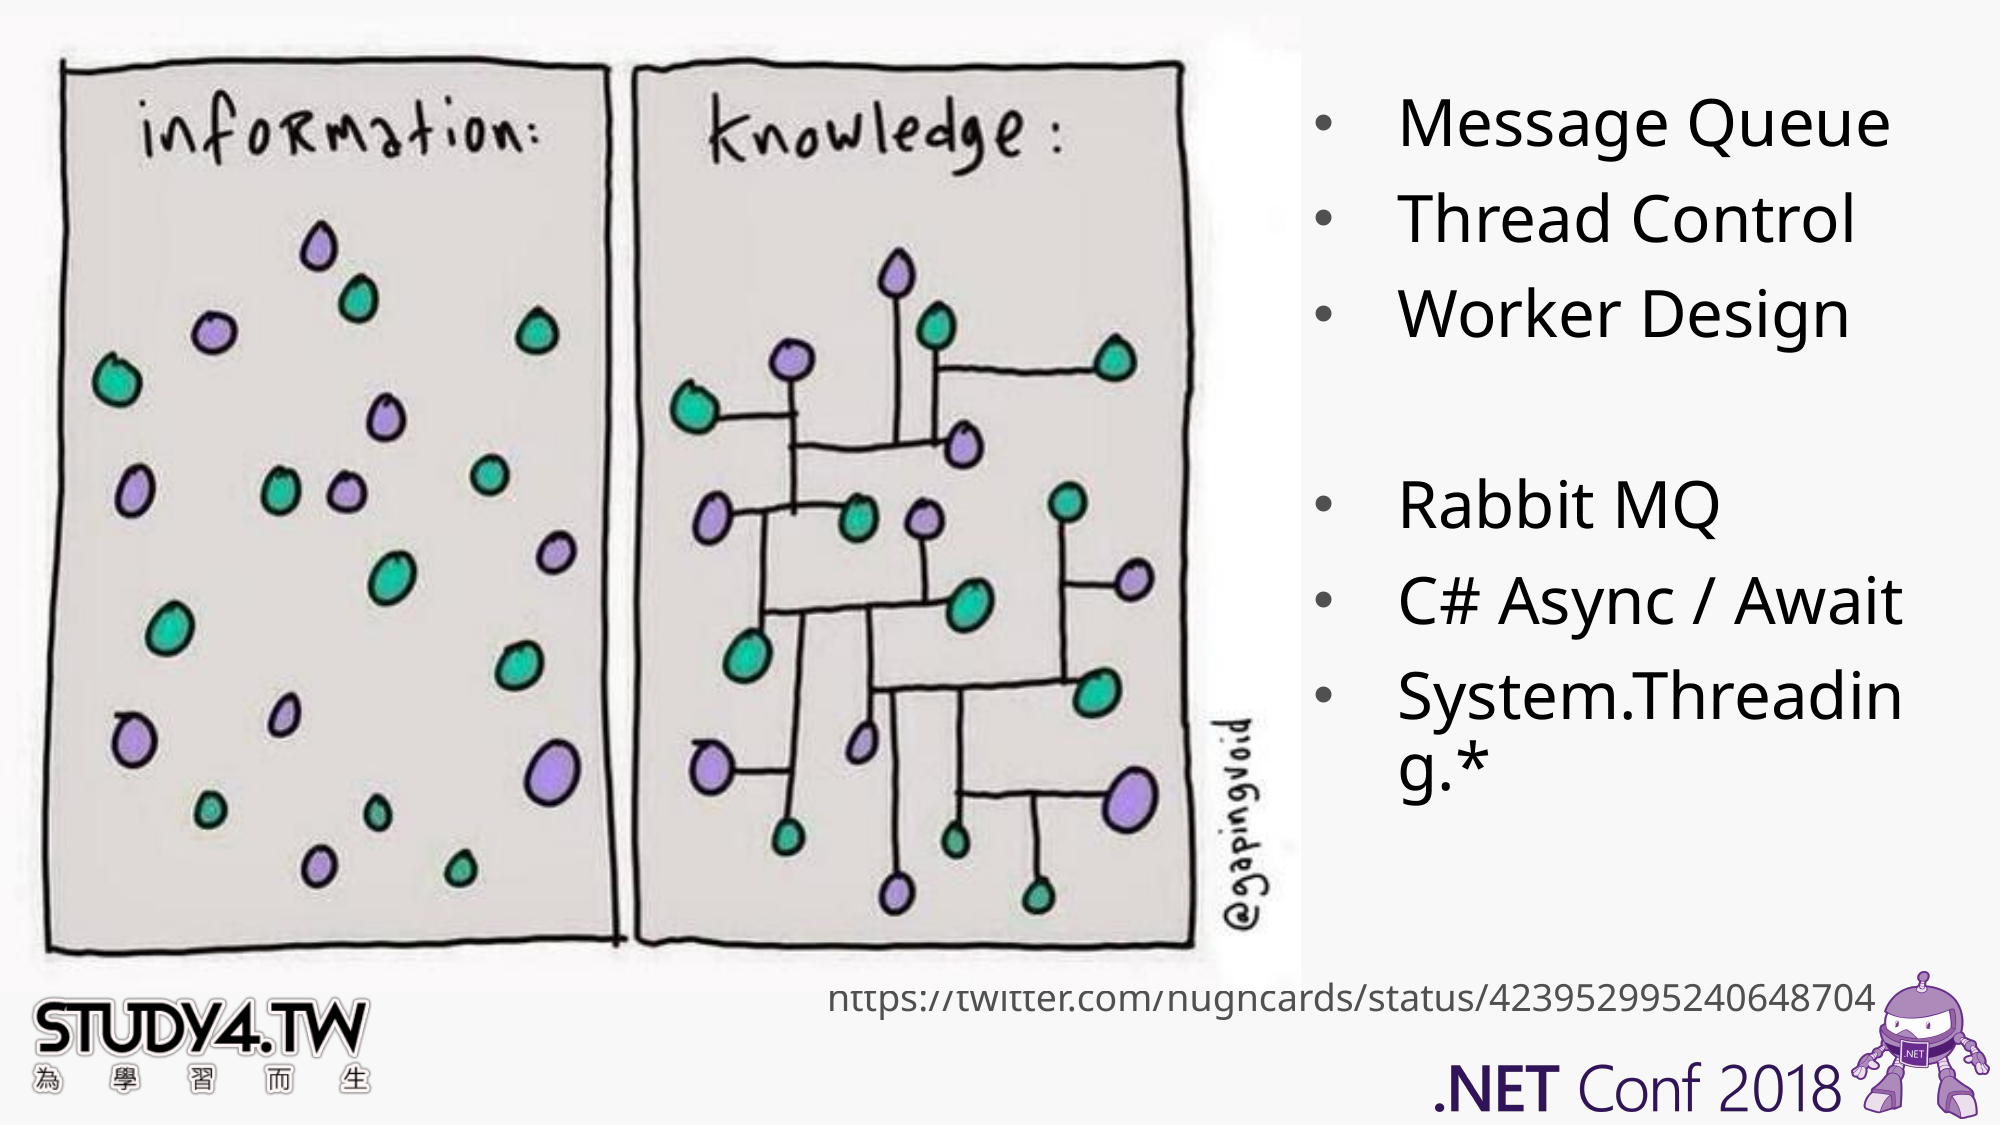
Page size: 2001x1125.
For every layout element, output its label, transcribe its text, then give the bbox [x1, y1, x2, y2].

picture [1435, 1062, 1841, 1112]
list Message Queue Thread Control Worker Design Rabbit MQ C# Async / Await System.Threading.* [1301, 75, 1956, 757]
text_box https://twitter.com/hughcards/status/423952995240648704 [812, 966, 1940, 1027]
picture [0, 15, 1301, 1101]
picture [1851, 971, 1990, 1119]
